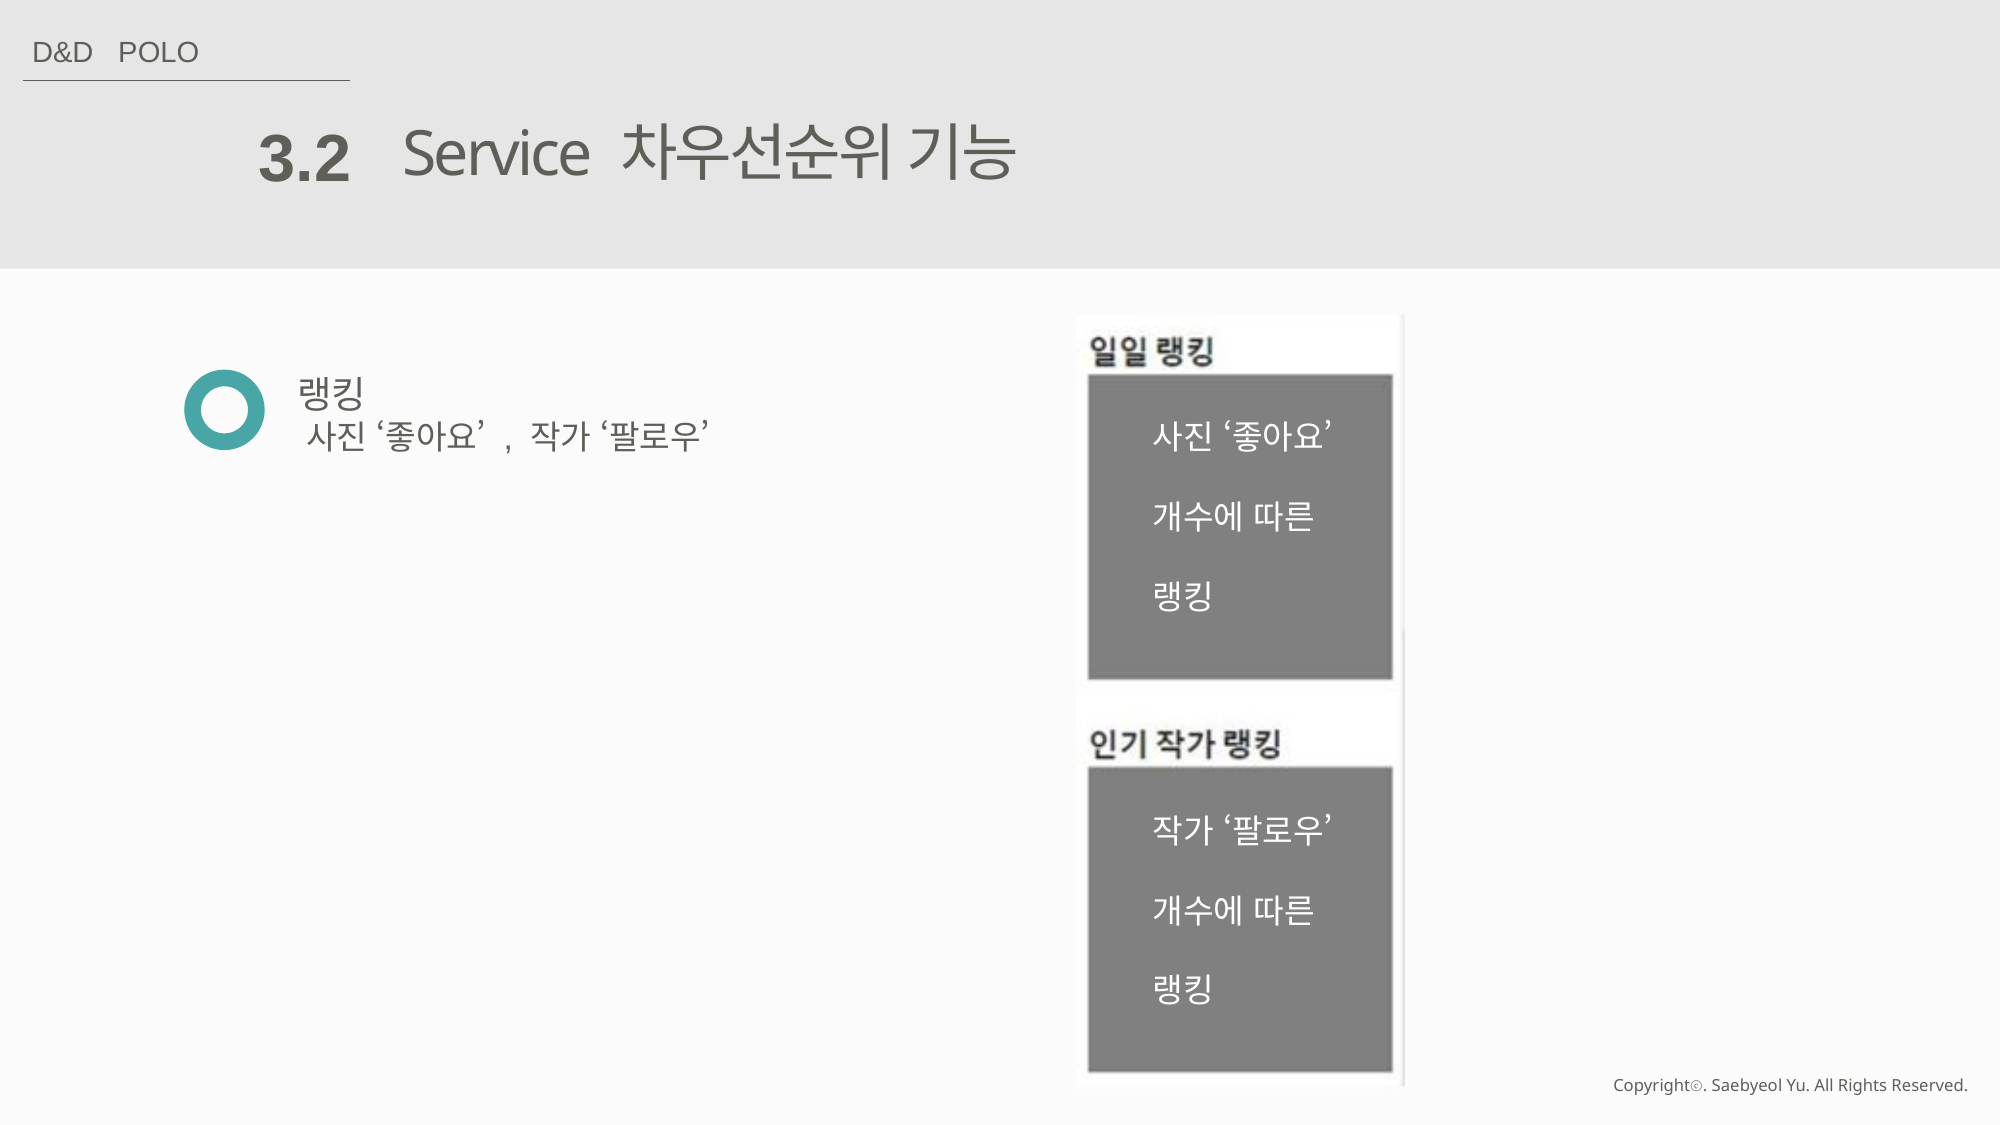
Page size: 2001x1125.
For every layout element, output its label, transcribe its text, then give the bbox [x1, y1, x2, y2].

text_box Service 차우선순위 기능 [387, 105, 1034, 196]
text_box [192, 363, 743, 465]
picture [1076, 311, 1405, 1089]
text_box 3.2 [243, 106, 366, 202]
text_box [0, 0, 2000, 270]
text_box D&D POLO [17, 25, 215, 76]
